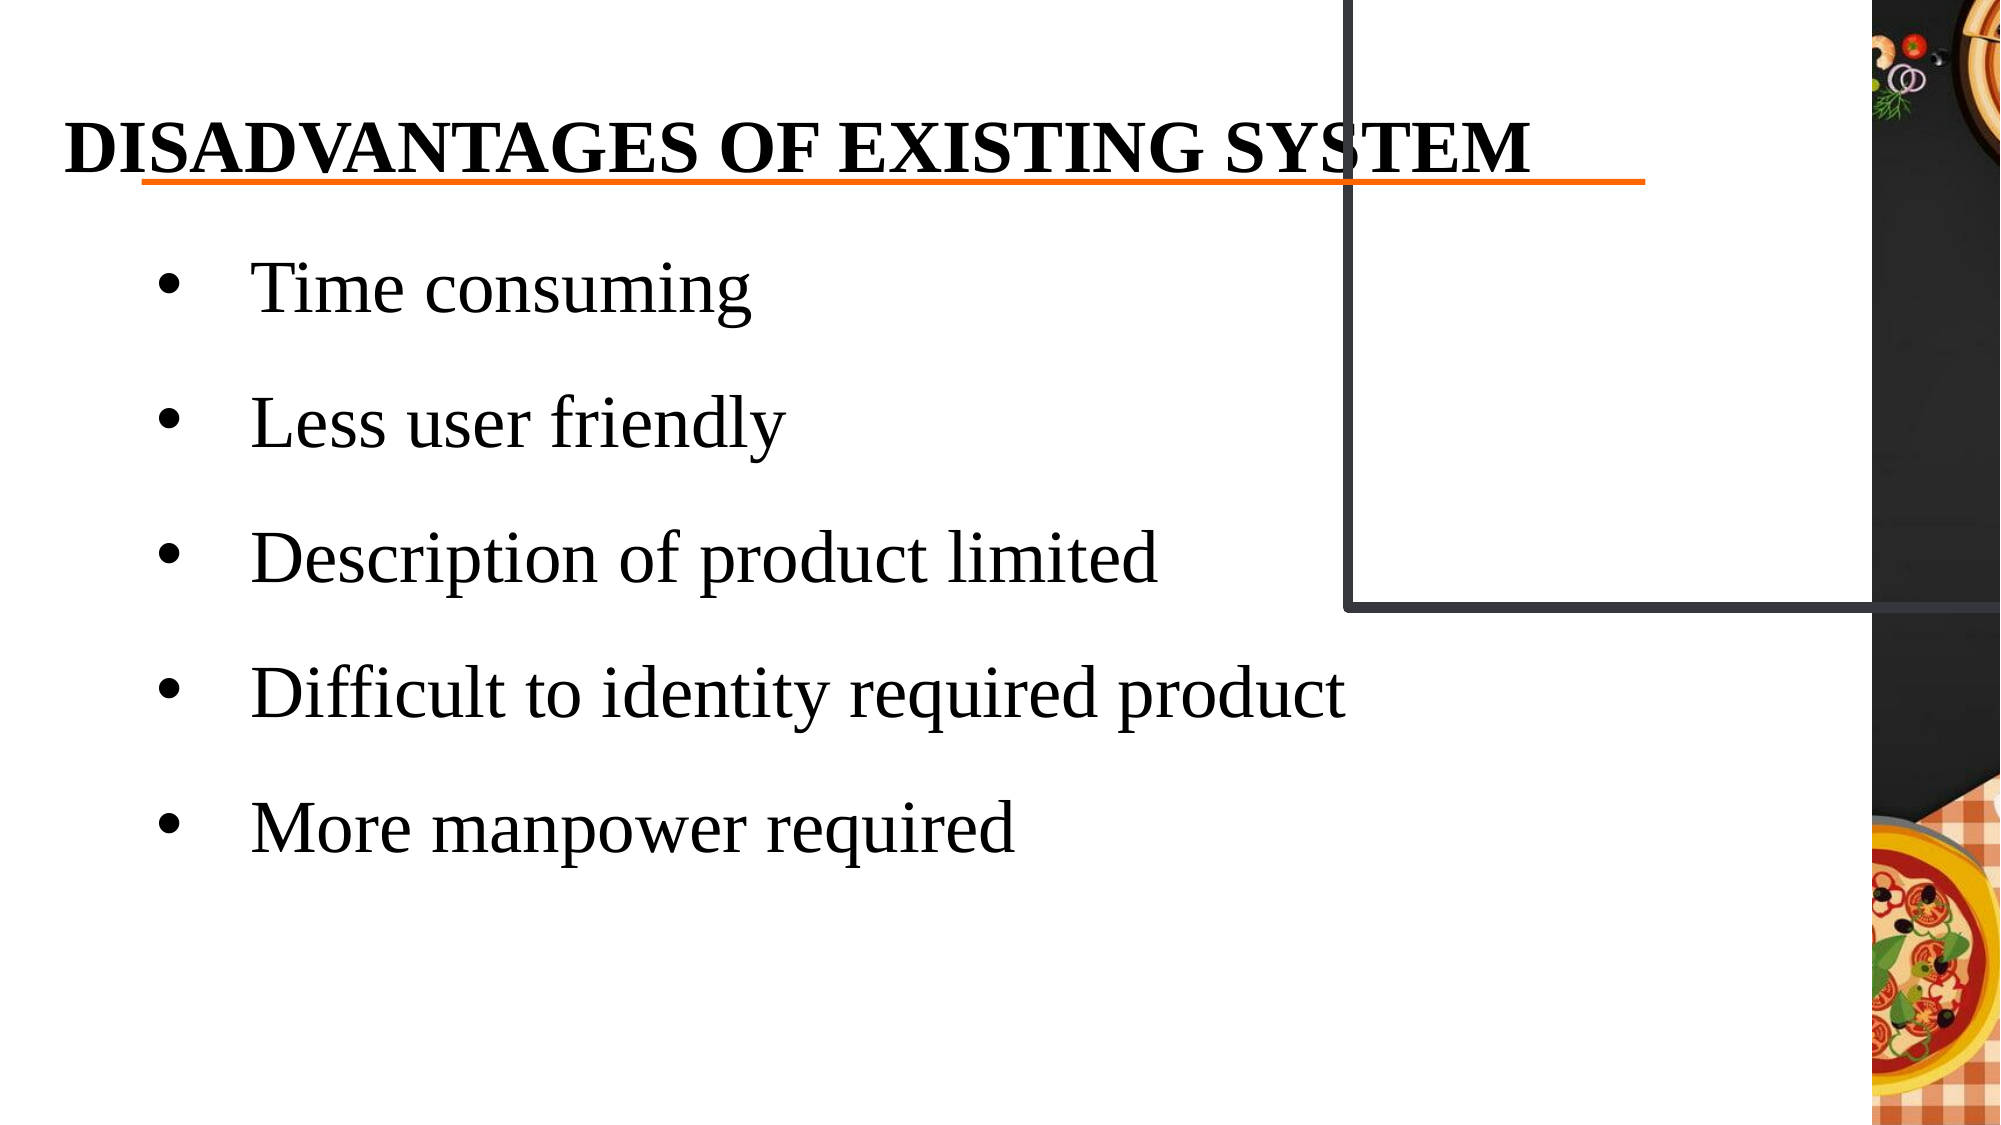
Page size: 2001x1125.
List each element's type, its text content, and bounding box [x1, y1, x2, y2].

text_box DISADVANTAGES OF EXISTING SYSTEM [50, 89, 1343, 285]
text_box Time consuming Less user friendly Description of product limited Difficult to identity required product More manpower required [141, 185, 1348, 875]
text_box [1348, 0, 2000, 1125]
text_box [141, 178, 1348, 185]
